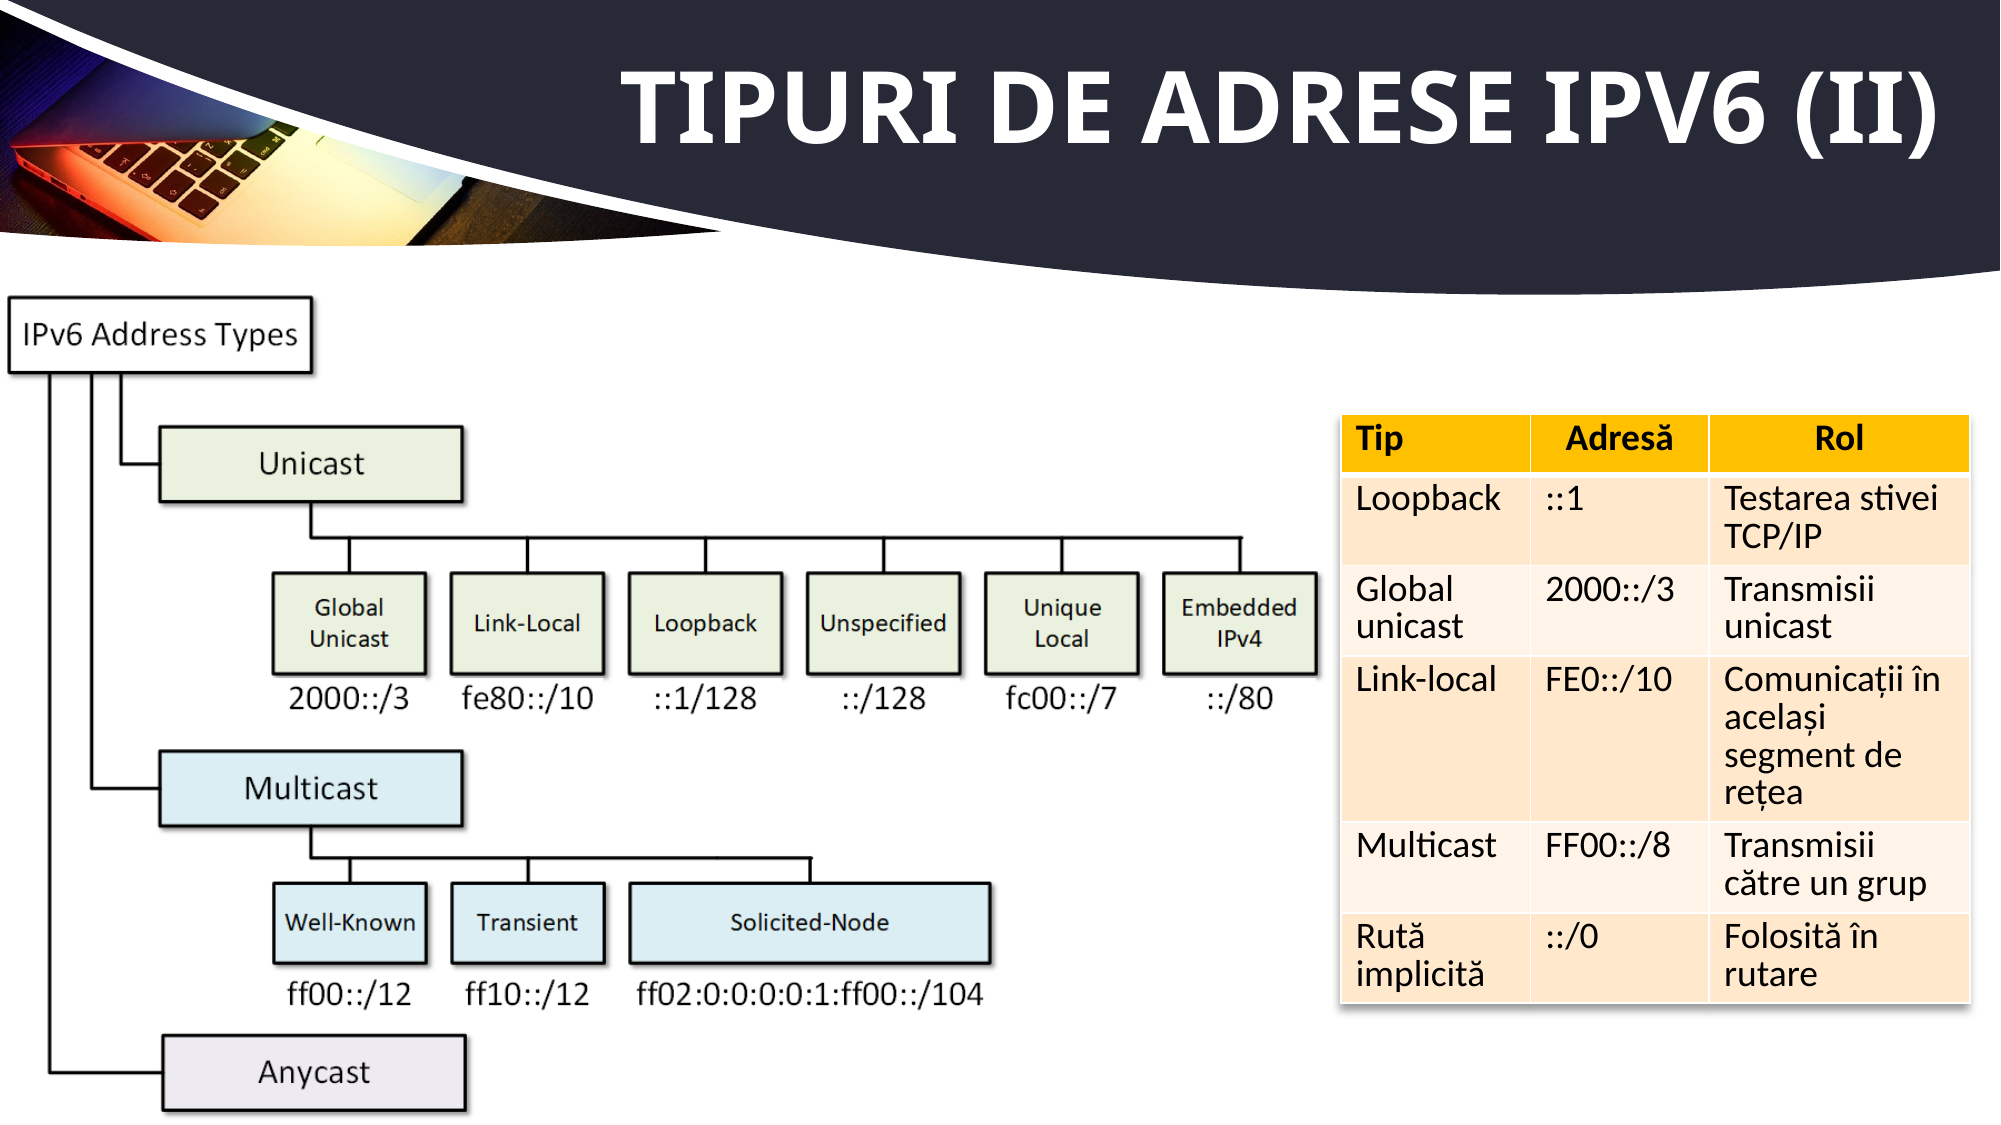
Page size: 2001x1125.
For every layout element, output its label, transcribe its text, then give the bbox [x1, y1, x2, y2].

table_cell Global unicast [1342, 566, 1530, 655]
table_cell Multicast [1342, 823, 1530, 912]
table_cell Transmisii către un grup [1710, 823, 1969, 912]
picture [0, 9, 722, 247]
table_cell FE0::/10 [1531, 657, 1708, 821]
table_cell Link-local [1342, 657, 1530, 821]
picture [3, 292, 1328, 1122]
table_cell 2000::/3 [1531, 566, 1708, 655]
table_cell Loopback [1342, 478, 1530, 565]
table_cell ::/0 [1531, 914, 1708, 1002]
table_cell Folosită în rutare [1710, 914, 1969, 1002]
table_header Rol [1710, 415, 1969, 472]
table_cell Transmisii unicast [1710, 566, 1969, 655]
table_header Adresă [1531, 415, 1708, 472]
table_cell Testarea stivei TCP/IP [1710, 478, 1969, 565]
table_cell Comunicații în același segment de rețea [1710, 657, 1969, 821]
title Tipuri de adrese IPv6 (II) [137, 2, 2000, 220]
table_header Tip [1342, 415, 1530, 472]
table_cell Rută implicită [1342, 914, 1530, 1002]
table_cell ::1 [1531, 478, 1708, 565]
table_cell FF00::/8 [1531, 823, 1708, 912]
